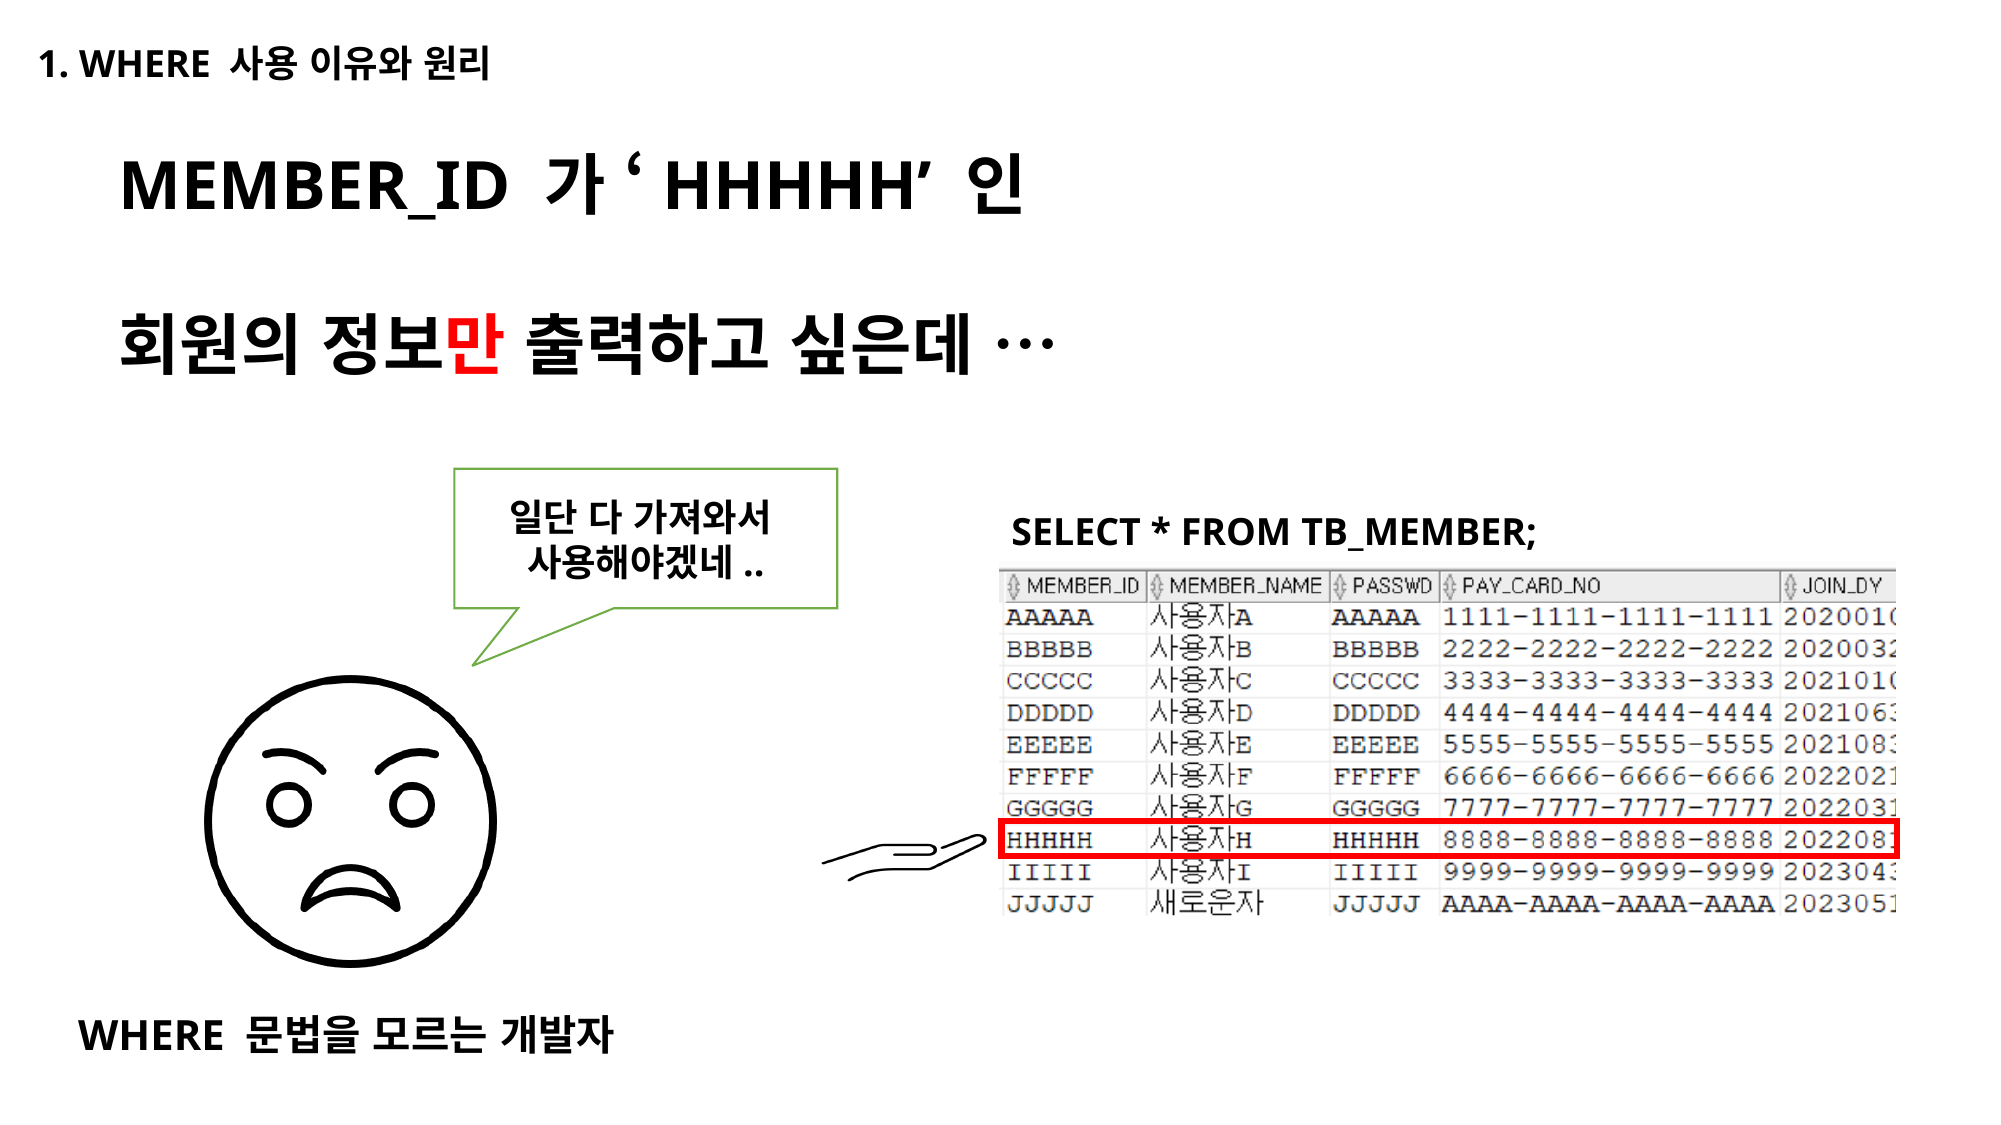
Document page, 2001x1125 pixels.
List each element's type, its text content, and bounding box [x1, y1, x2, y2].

text_box WHERE 문법을 모르는 개발자 [63, 1001, 772, 1066]
text_box 일단 다 가져와서 사용해야겠네.. [453, 467, 839, 642]
picture [999, 562, 1896, 916]
picture [815, 799, 992, 916]
picture [165, 632, 535, 1002]
text_box MEMBER_ID 가 ‘HHHHH’ 인 회원의 정보만 출력하고 싶은데 … [103, 135, 1976, 390]
text_box 1. WHERE 사용 이유와 원리 [22, 32, 1023, 92]
text_box SELECT * FROM TB_MEMBER; [996, 500, 1652, 560]
